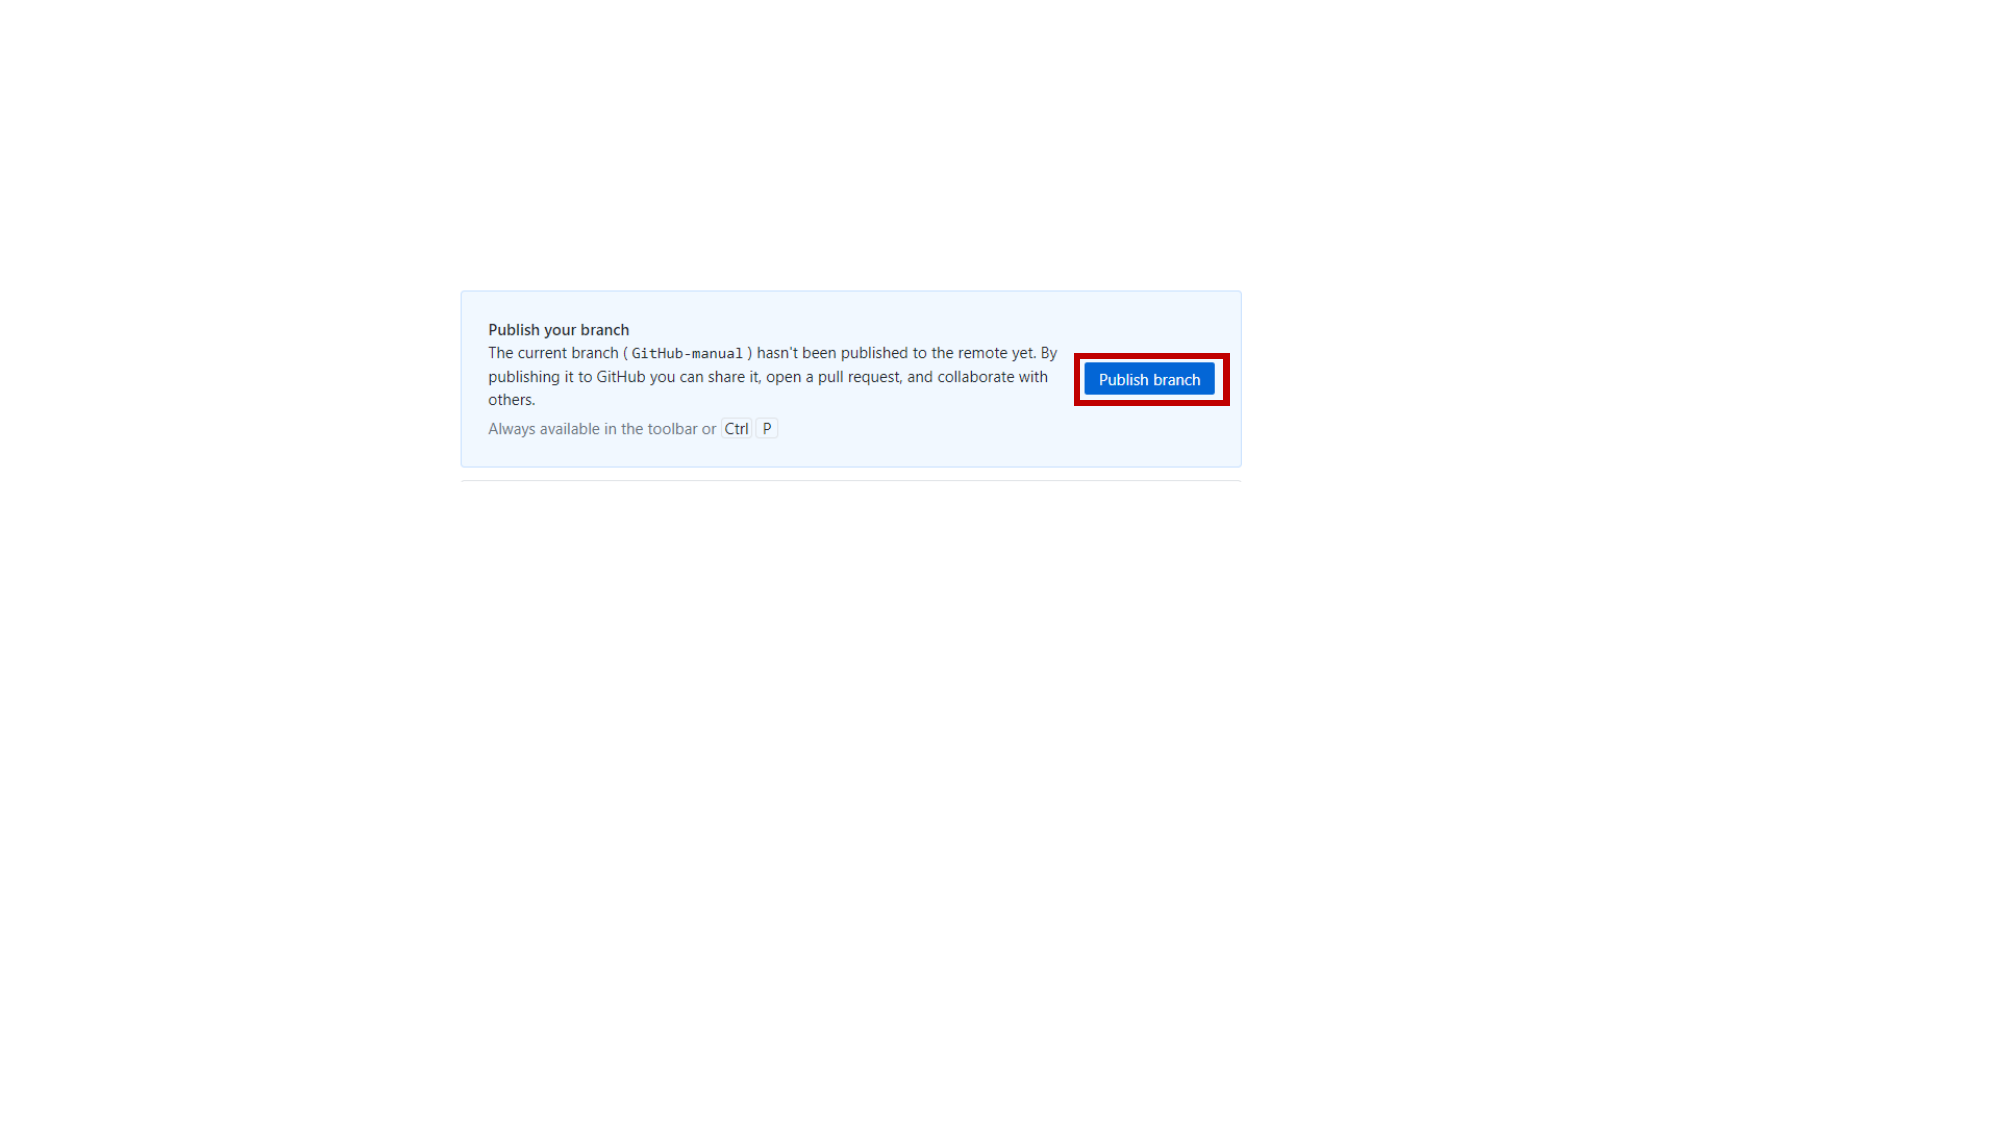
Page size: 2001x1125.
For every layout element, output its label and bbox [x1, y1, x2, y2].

picture [444, 279, 1270, 482]
